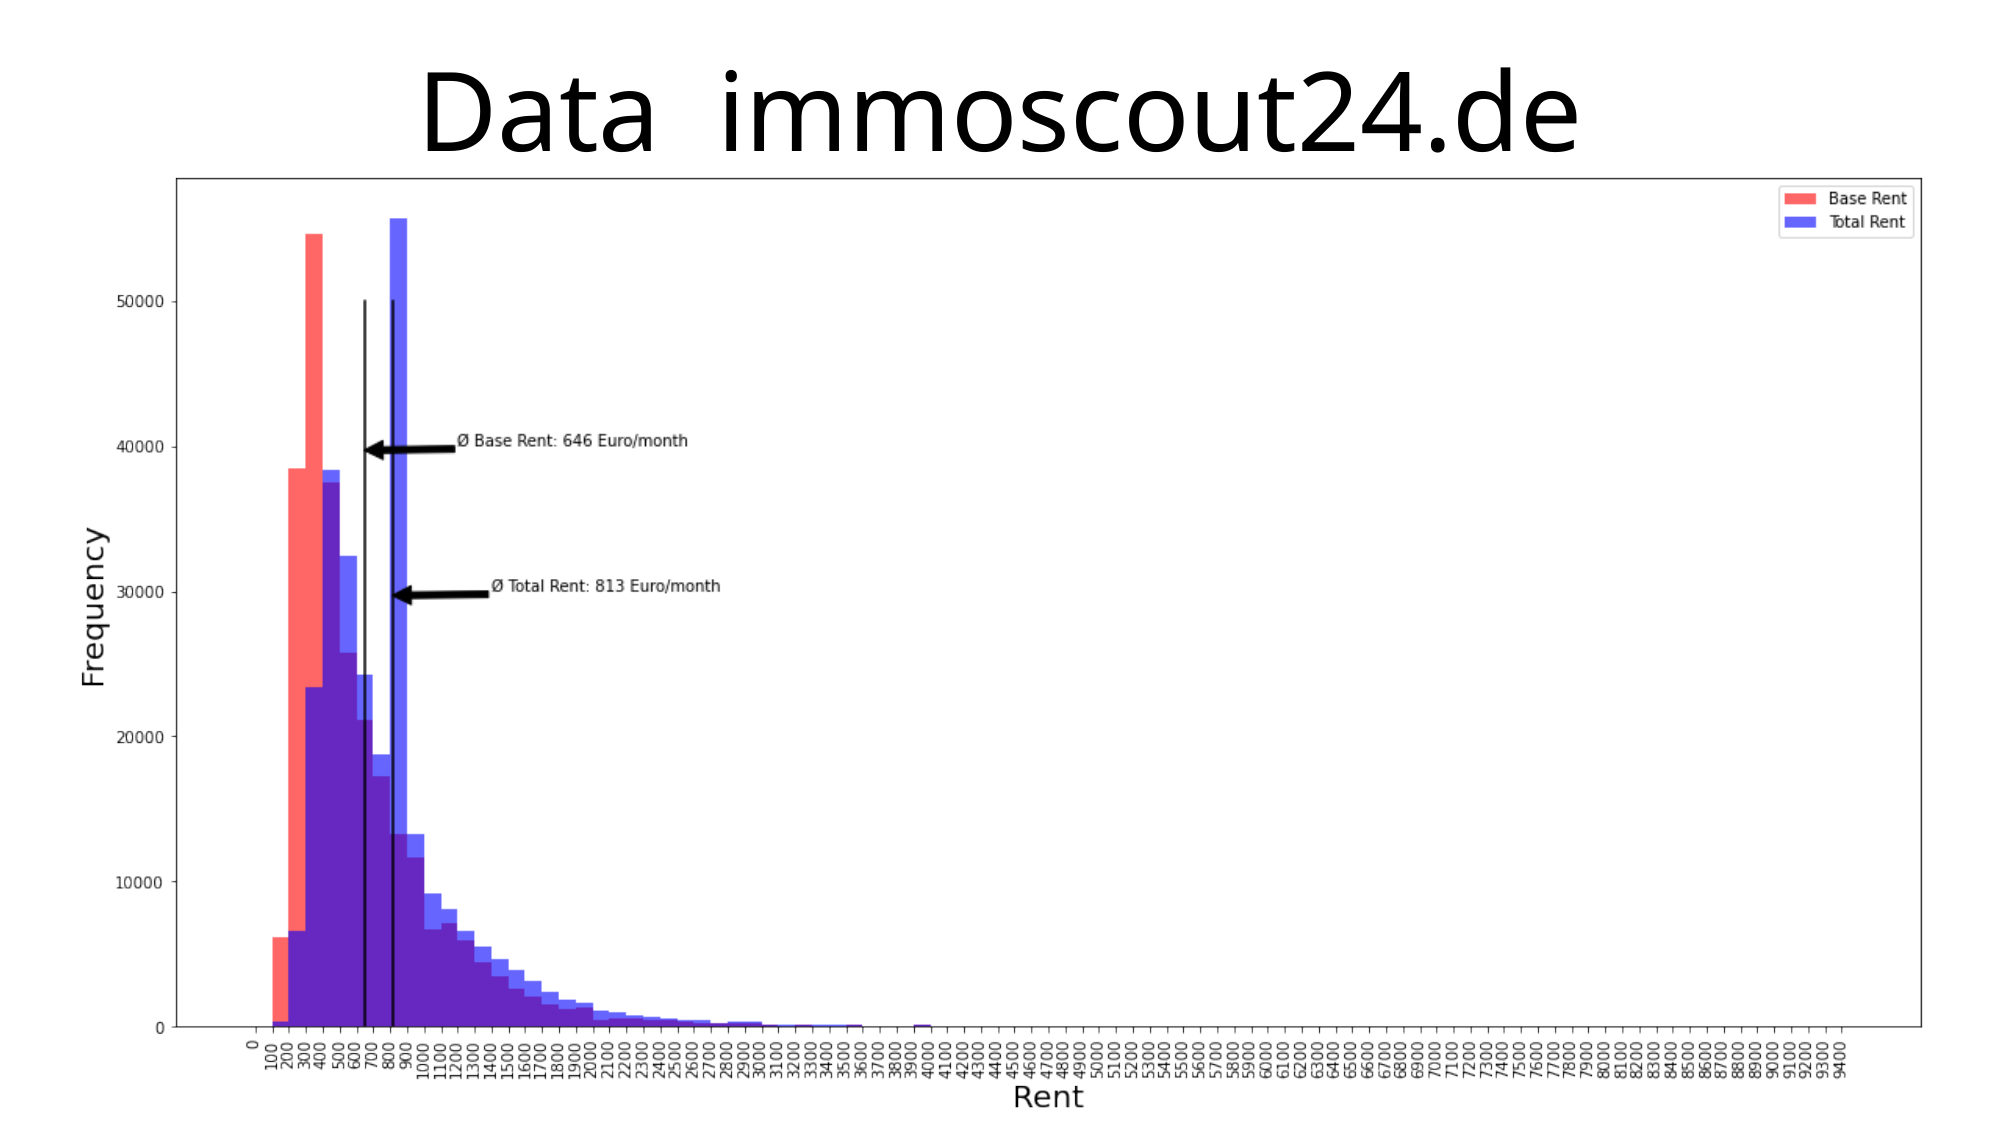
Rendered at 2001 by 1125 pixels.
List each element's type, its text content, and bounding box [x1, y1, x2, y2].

title Data immoscout24.de [249, 47, 1750, 167]
picture [68, 167, 1932, 1125]
